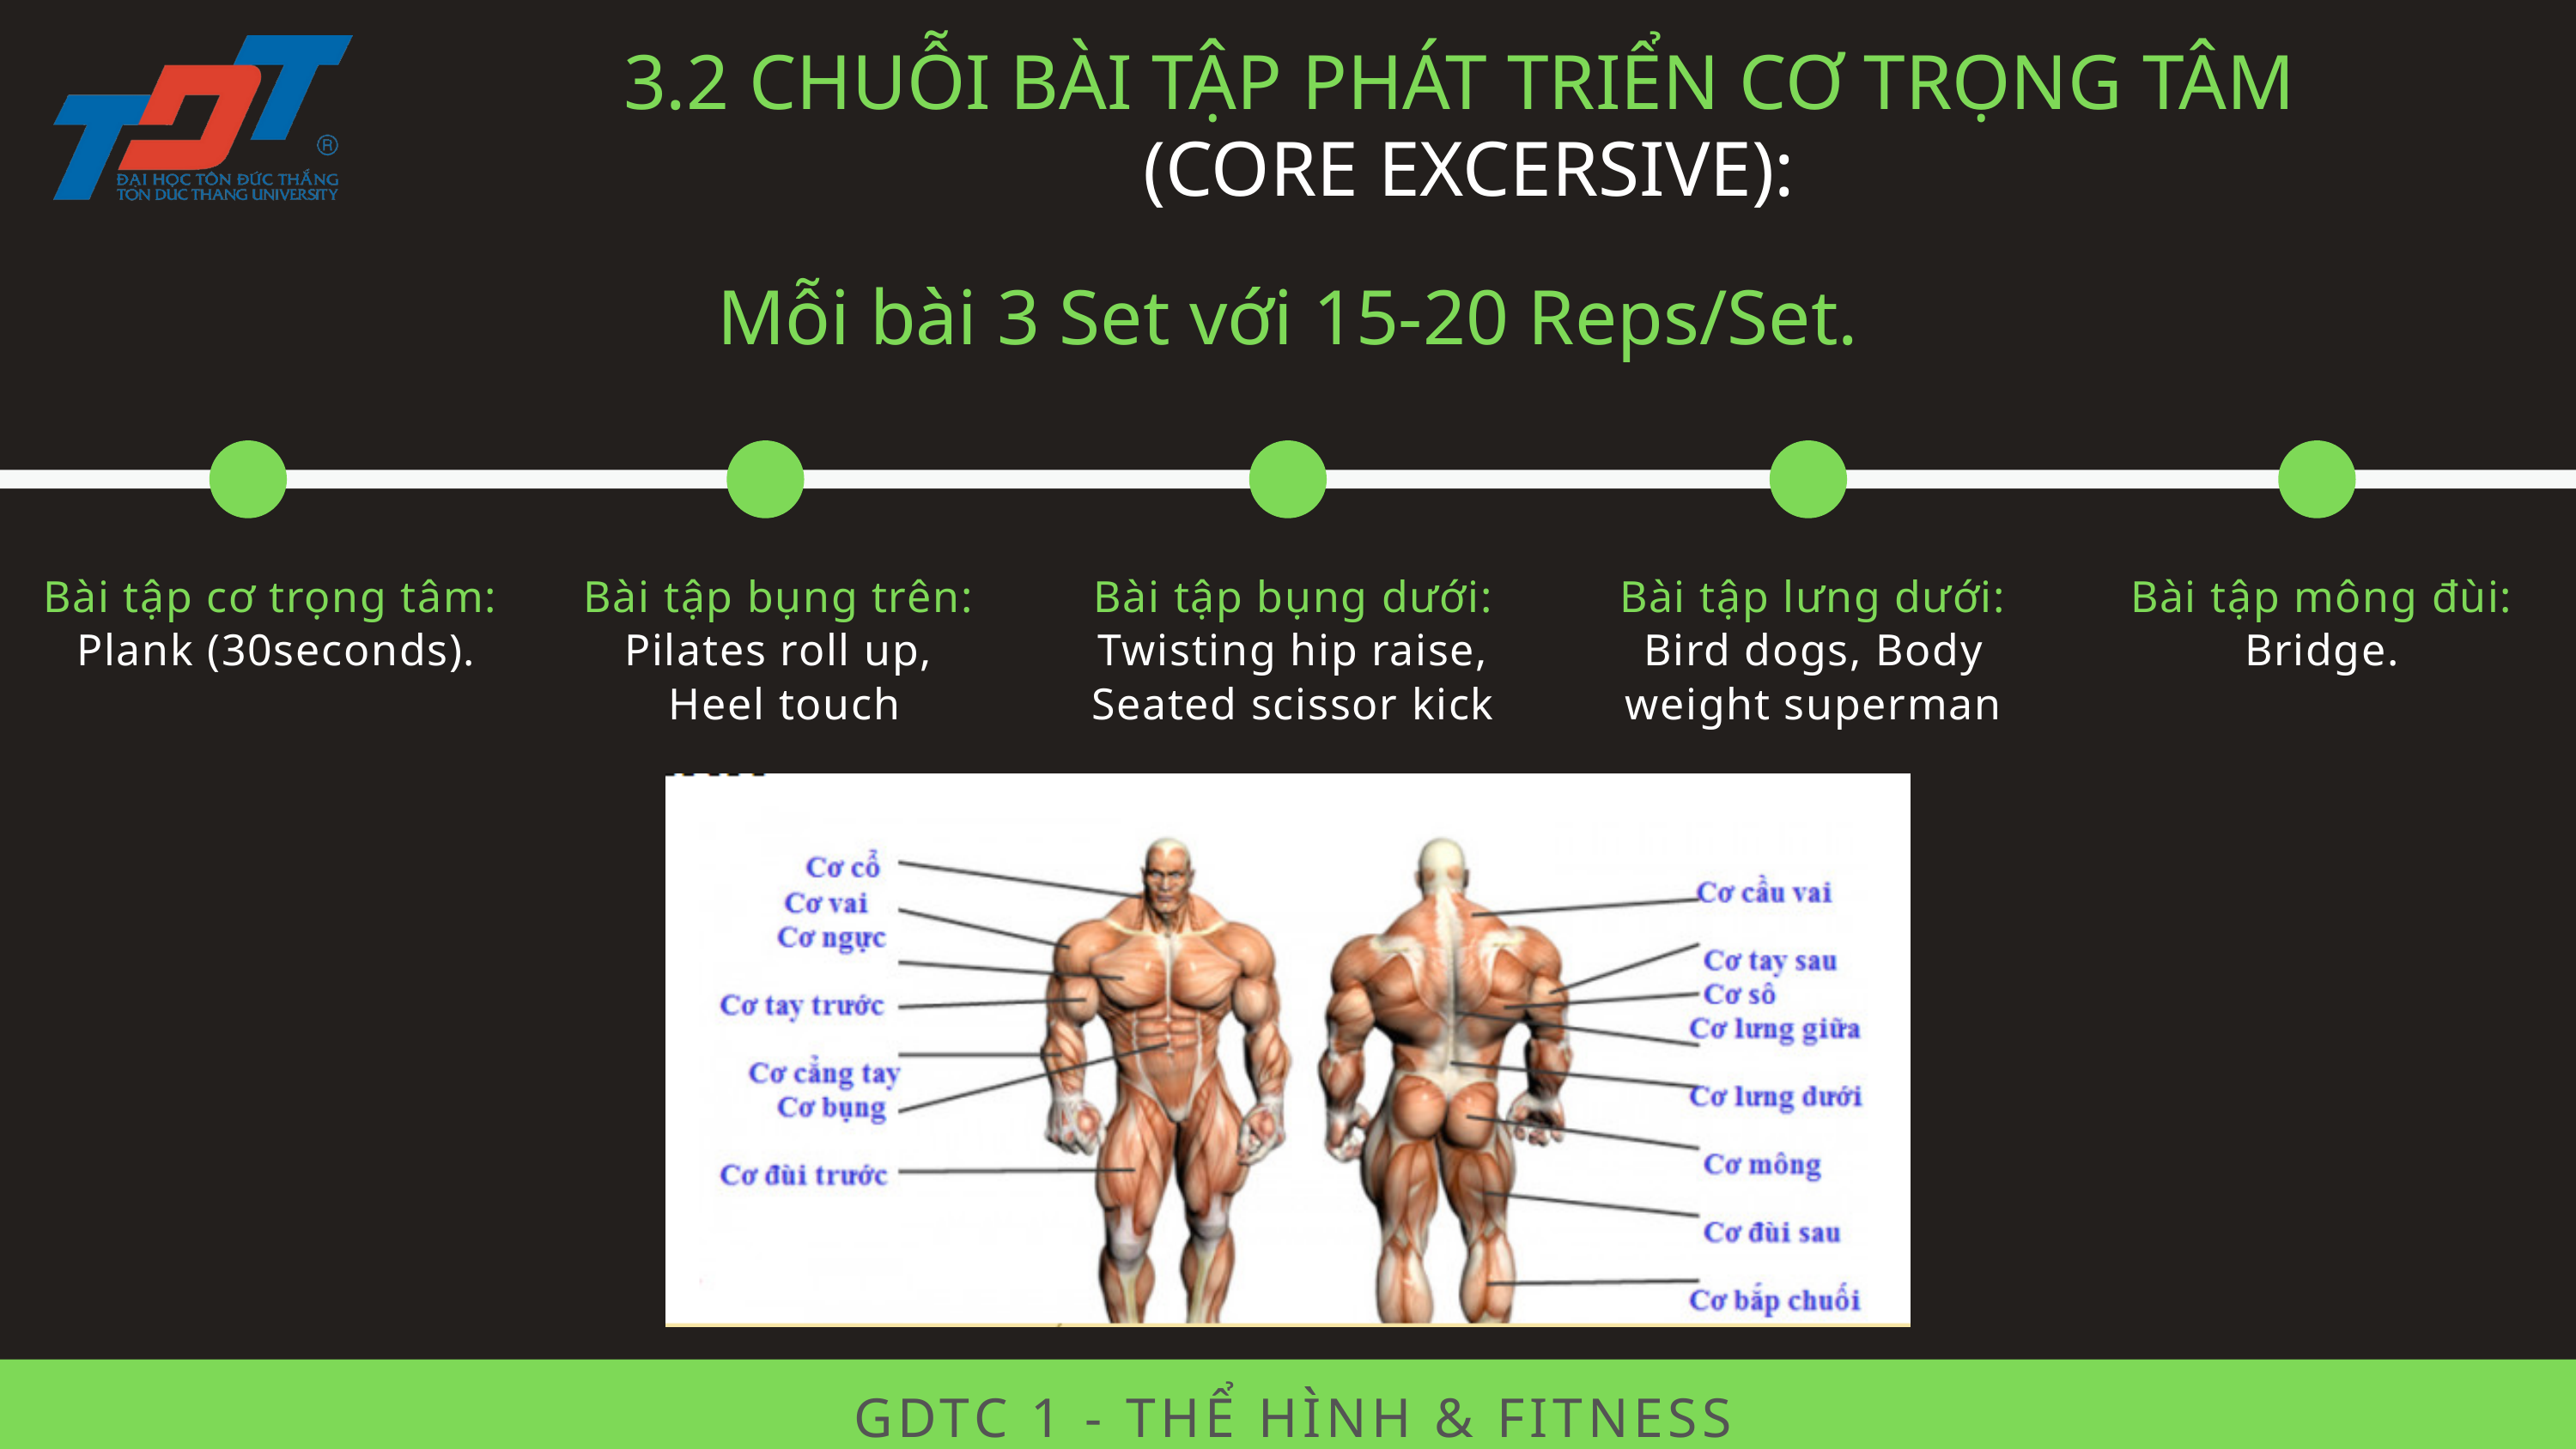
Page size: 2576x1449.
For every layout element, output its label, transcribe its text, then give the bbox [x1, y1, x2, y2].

text_box [810, 470, 1244, 489]
text_box [0, 470, 204, 489]
picture [665, 773, 1911, 1328]
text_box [2277, 440, 2357, 518]
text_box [726, 440, 805, 518]
text_box GDTC 1 - THỂ HÌNH & FITNESS [808, 1373, 1779, 1449]
text_box [1330, 470, 1765, 489]
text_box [1769, 440, 1848, 518]
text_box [209, 440, 288, 518]
text_box [2360, 470, 2576, 489]
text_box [1577, 567, 2050, 805]
text_box Mỗi bài 3 Set với 15-20 Reps/Set. [90, 254, 2486, 361]
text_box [535, 567, 1036, 805]
picture [53, 35, 354, 202]
text_box [0, 1359, 2576, 1449]
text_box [1057, 567, 1529, 805]
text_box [1249, 440, 1327, 518]
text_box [2087, 567, 2559, 751]
text_box [1852, 470, 2273, 489]
text_box 3.2 CHUỖI BÀI TẬP PHÁT TRIỂN CƠ TRỌNG TÂM (CORE EXCERSIVE): [433, 38, 2506, 212]
text_box [290, 470, 721, 489]
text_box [17, 567, 534, 751]
